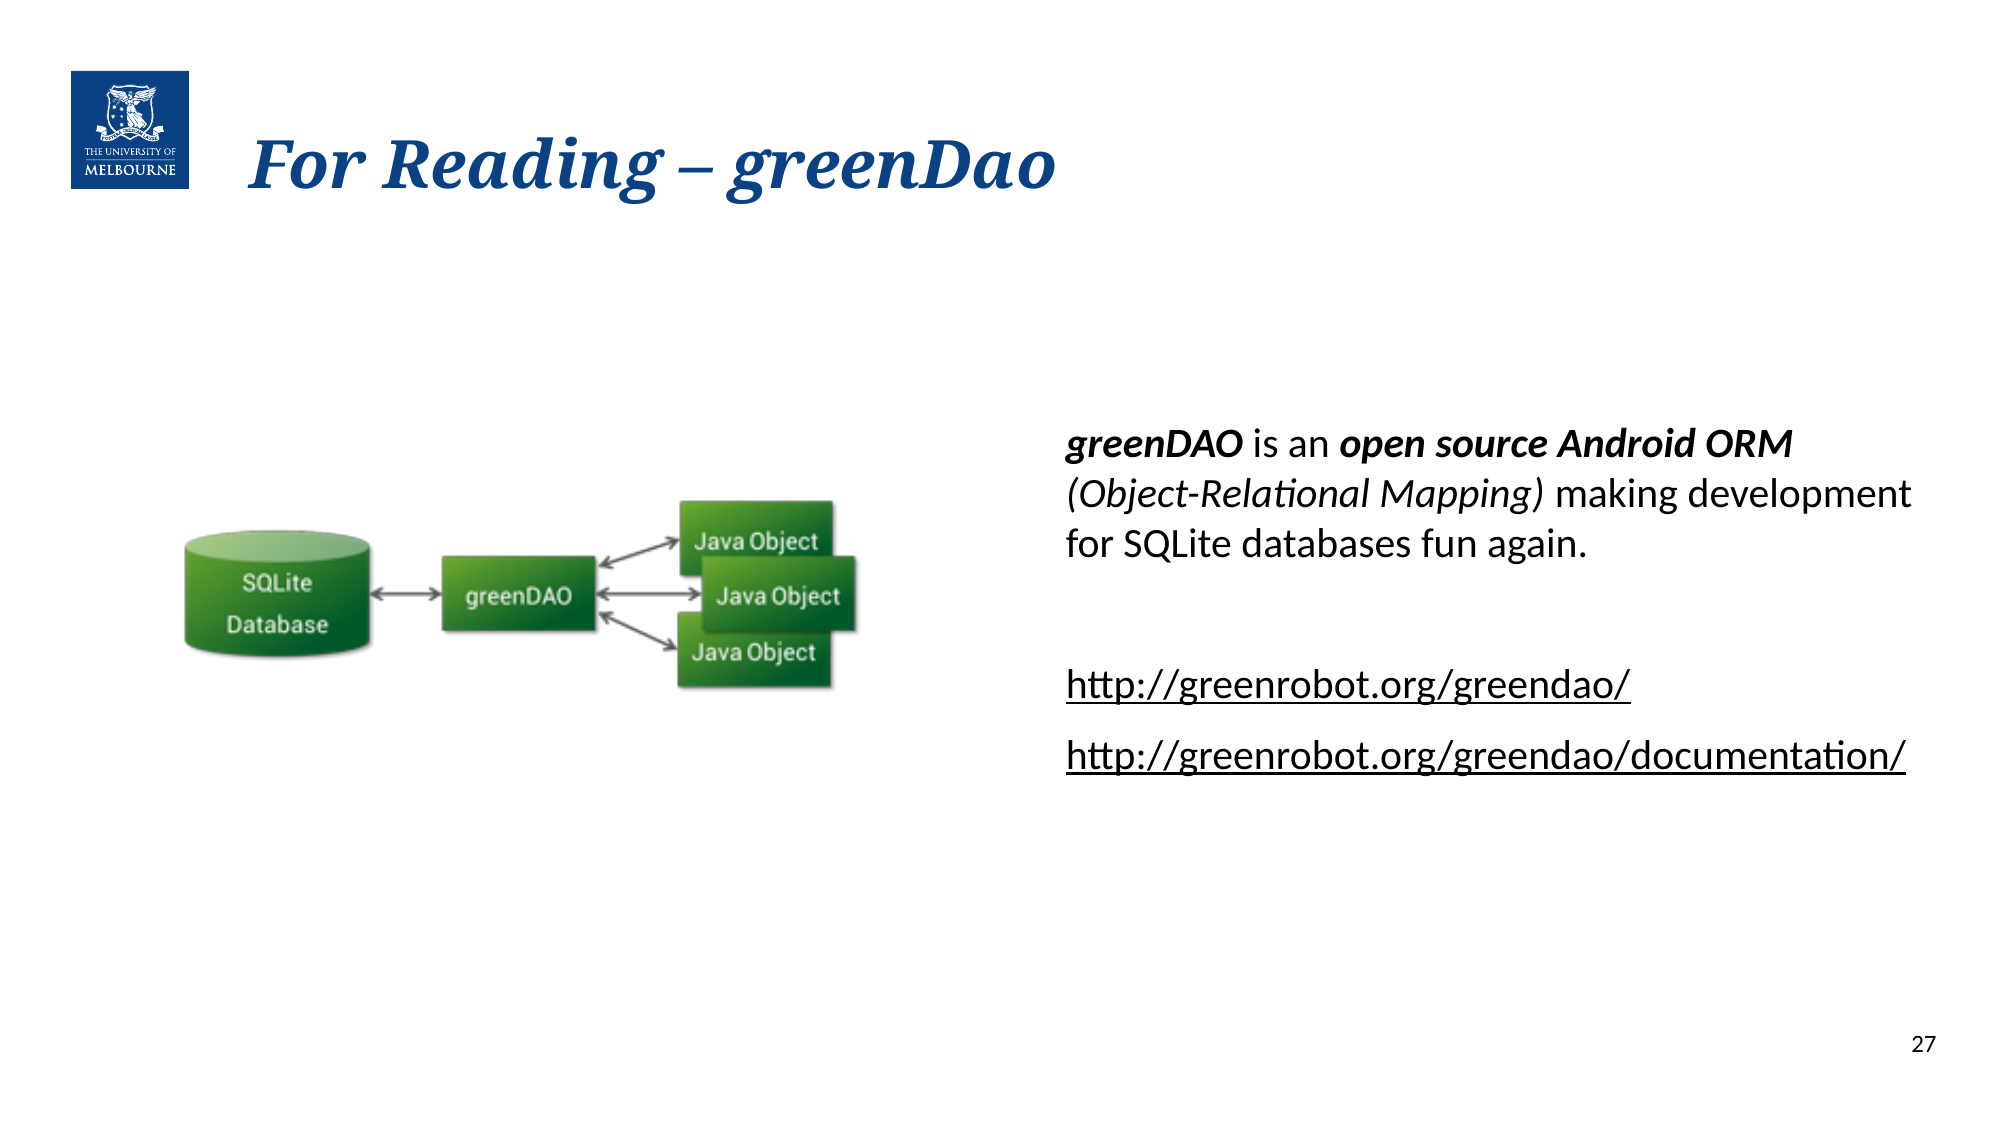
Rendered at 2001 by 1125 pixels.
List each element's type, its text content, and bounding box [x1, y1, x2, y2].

list greenDAO is an open source Android ORM (Object-Relational Mapping) making development for SQLite databases fun again. http://greenrobot.org/greendao/ http://greenrobot.org/greendao/documentation/ [1050, 407, 1937, 816]
slide_number 27 [1797, 1012, 1937, 1073]
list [183, 499, 863, 695]
title For Reading – greenDao [234, 64, 1924, 211]
